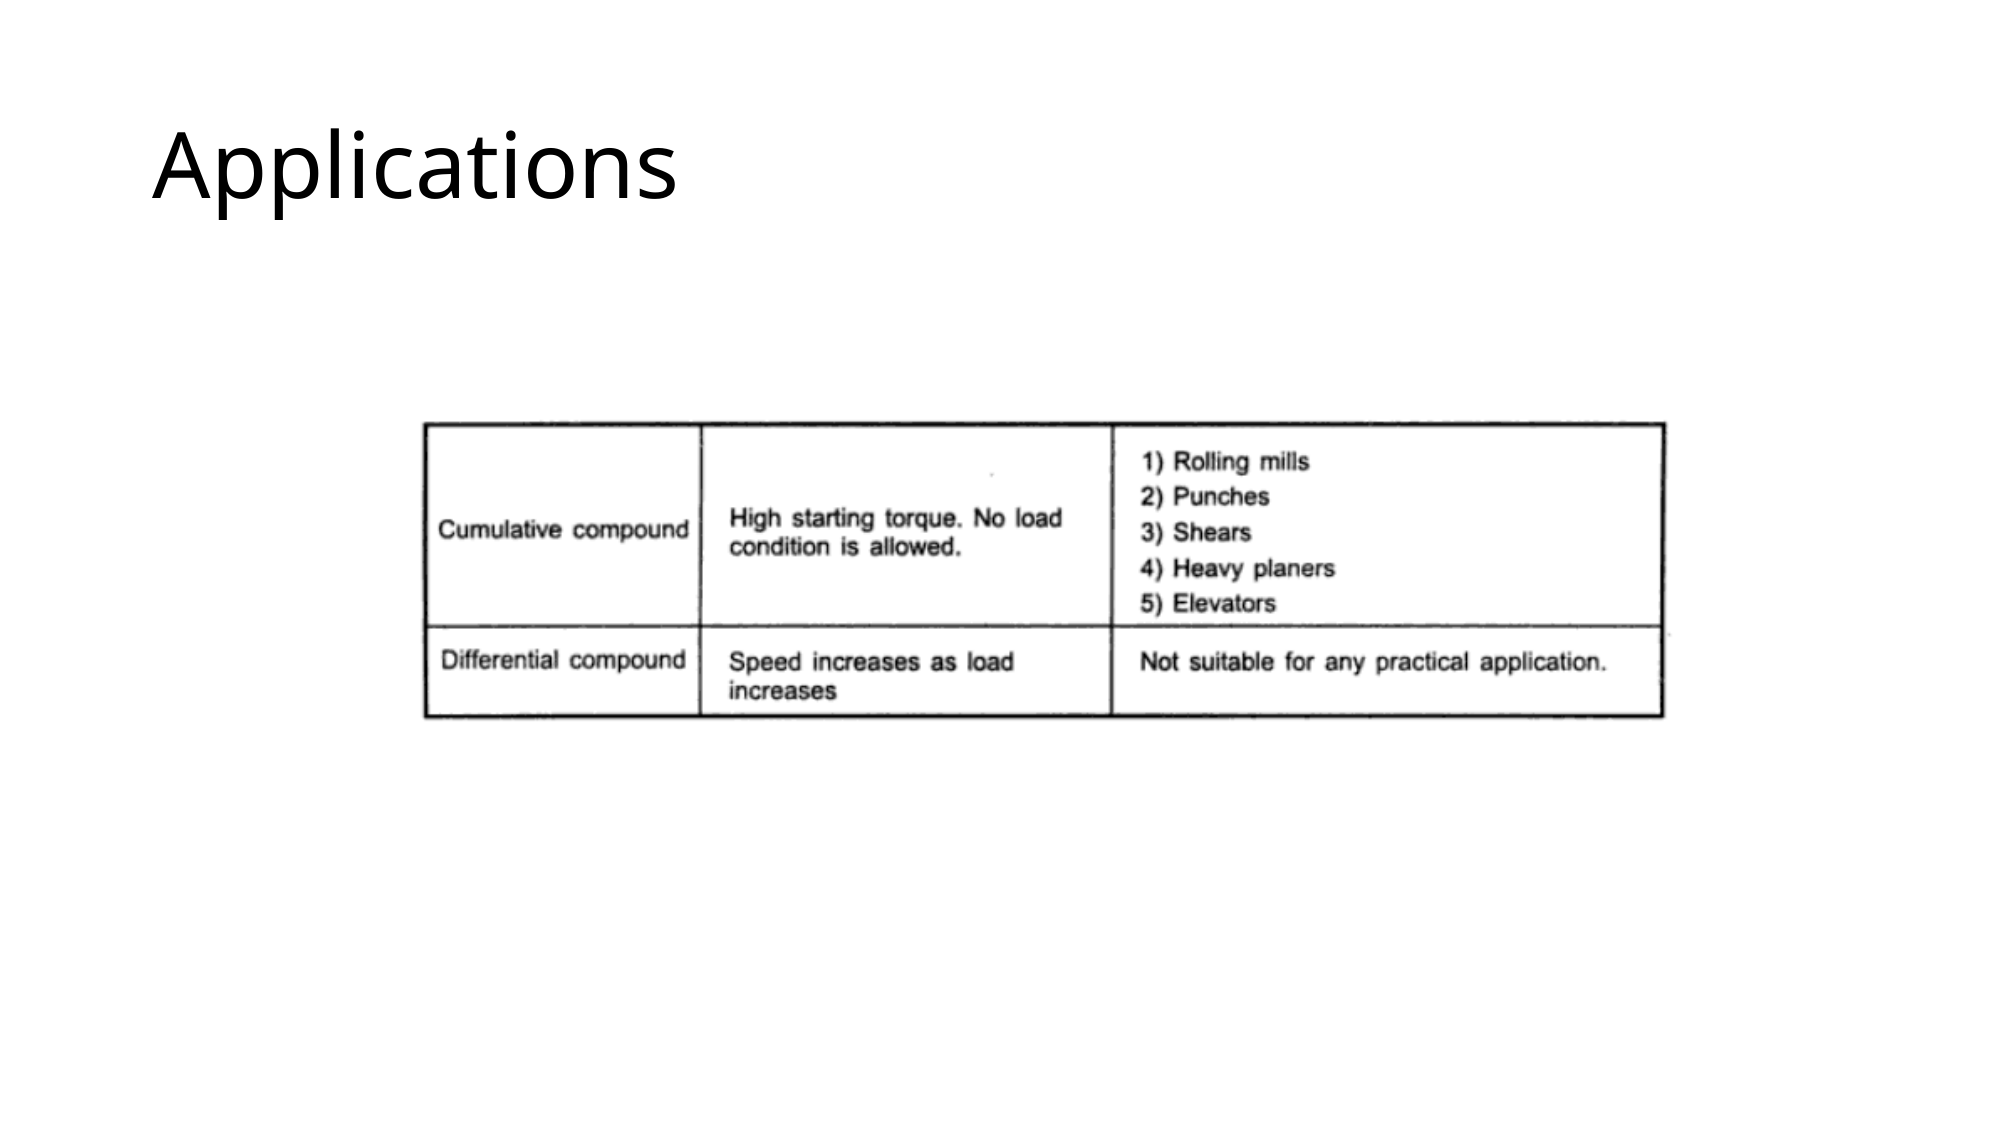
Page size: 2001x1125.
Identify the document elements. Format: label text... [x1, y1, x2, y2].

title Applications [137, 59, 1863, 278]
picture [411, 417, 1674, 728]
